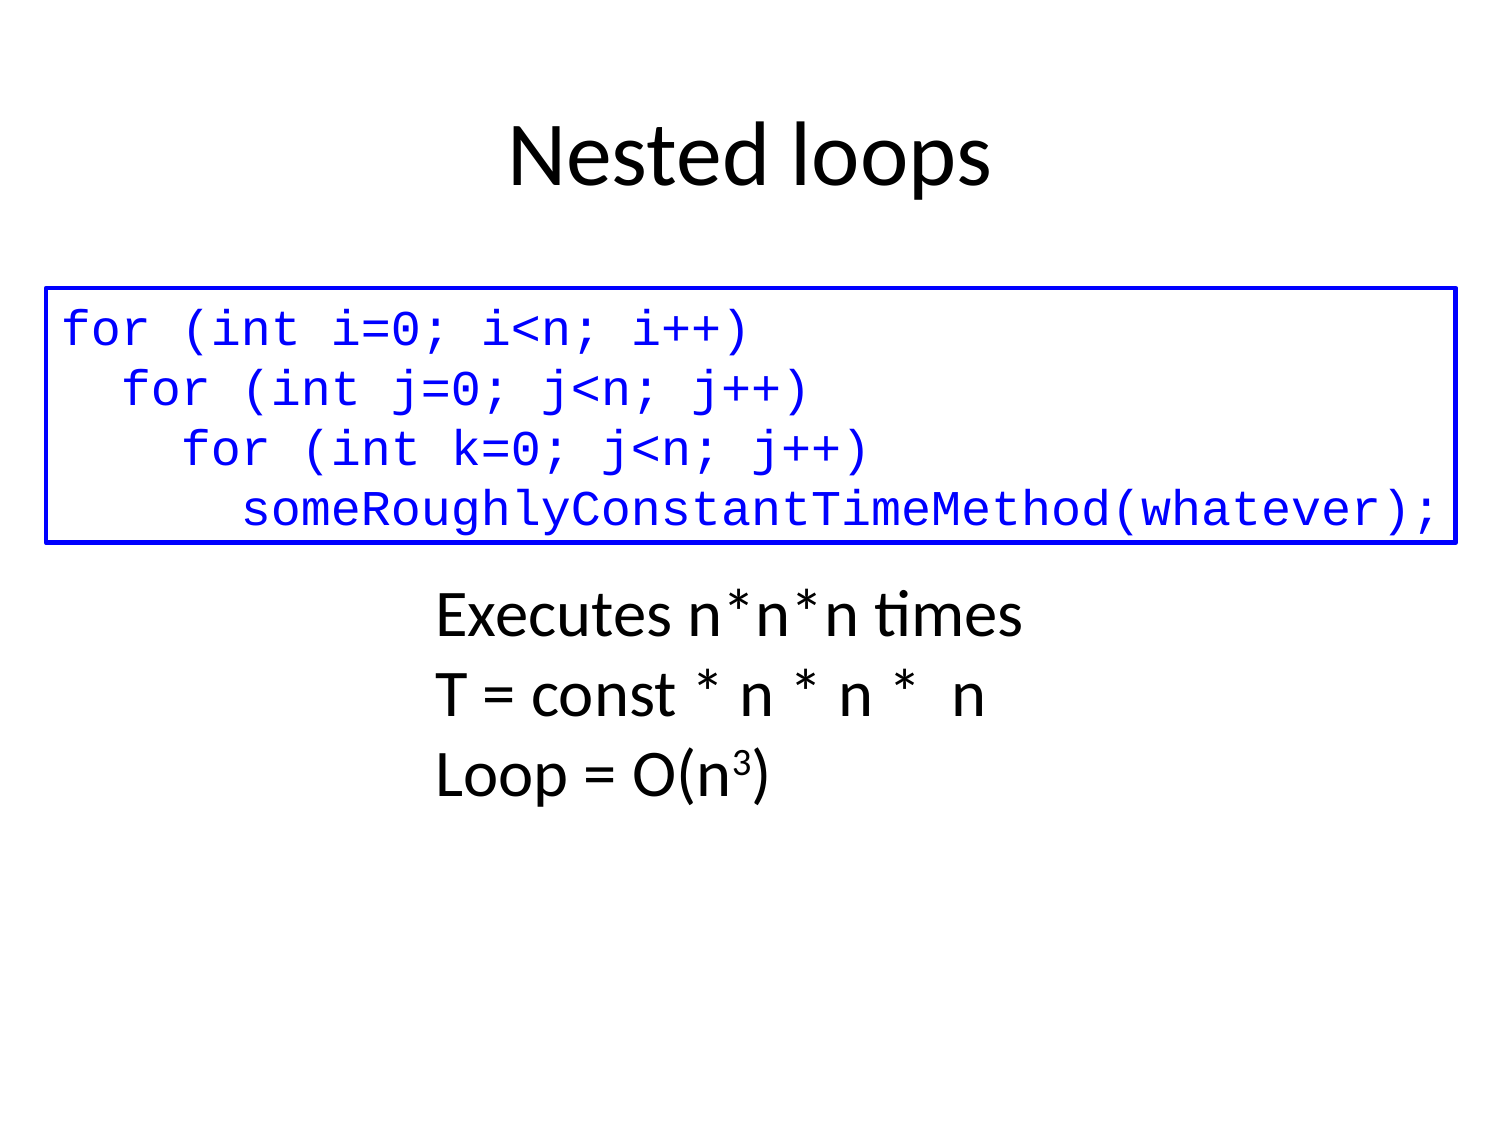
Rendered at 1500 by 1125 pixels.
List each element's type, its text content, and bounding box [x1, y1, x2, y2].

text_box Executes n*n*n times T = const * n * n * n Loop = O(n3) [420, 561, 1040, 817]
text_box for (int i=0; i<n; i++) for (int j=0; j<n; j++) for (int k=0; j<n; j++) someRoughlyConstantTimeMethod(whatever); [46, 288, 1456, 543]
title Nested loops [75, 55, 1425, 243]
